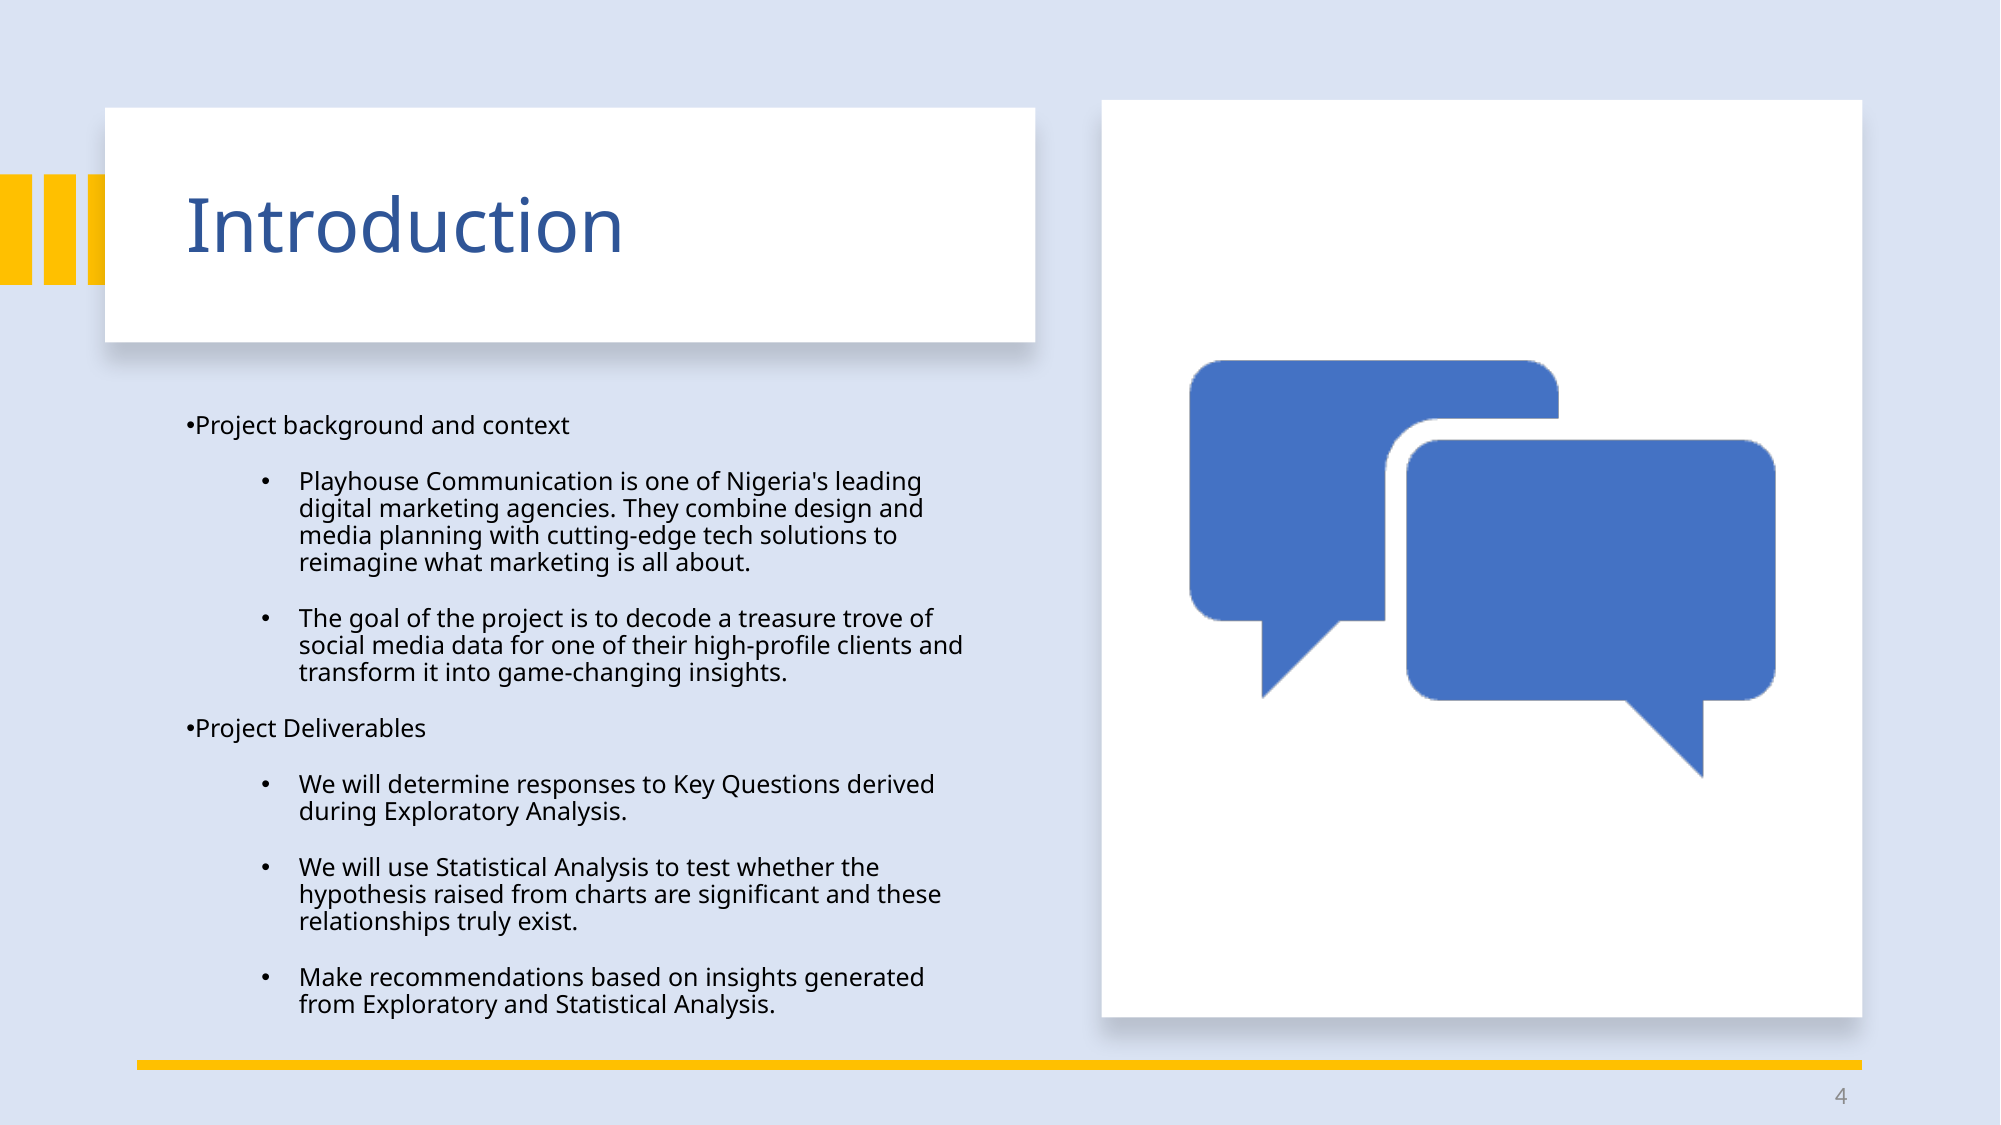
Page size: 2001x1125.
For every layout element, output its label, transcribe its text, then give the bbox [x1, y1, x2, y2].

text_box [103, 147, 1038, 365]
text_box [0, 174, 120, 285]
text_box [104, 107, 1037, 343]
picture [1136, 220, 1830, 914]
text_box Project background and context Playhouse Communication is one of Nigeria's leading digital marketing agencies. They combine design and media planning with cutting-edge tech solutions to reimagine what marketing is all about. The goal of the project is to decode a treasure trove of social media data for one of their high-profile clients and transform it into game-changing insights. Project Deliverables We will determine responses to Key Questions derived during Exploratory Analysis. We will use Statistical Analysis to test whether the hypothesis raised from charts are significant and these relationships truly exist. Make recommendations based on insights generated from Exploratory and Statistical Analysis. [171, 414, 991, 1018]
text_box Introduction [171, 143, 1000, 314]
text_box [1099, 130, 1865, 1040]
text_box [1101, 99, 1863, 1018]
text_box [0, 0, 2000, 1125]
slide_number 4 [1412, 1066, 1863, 1125]
